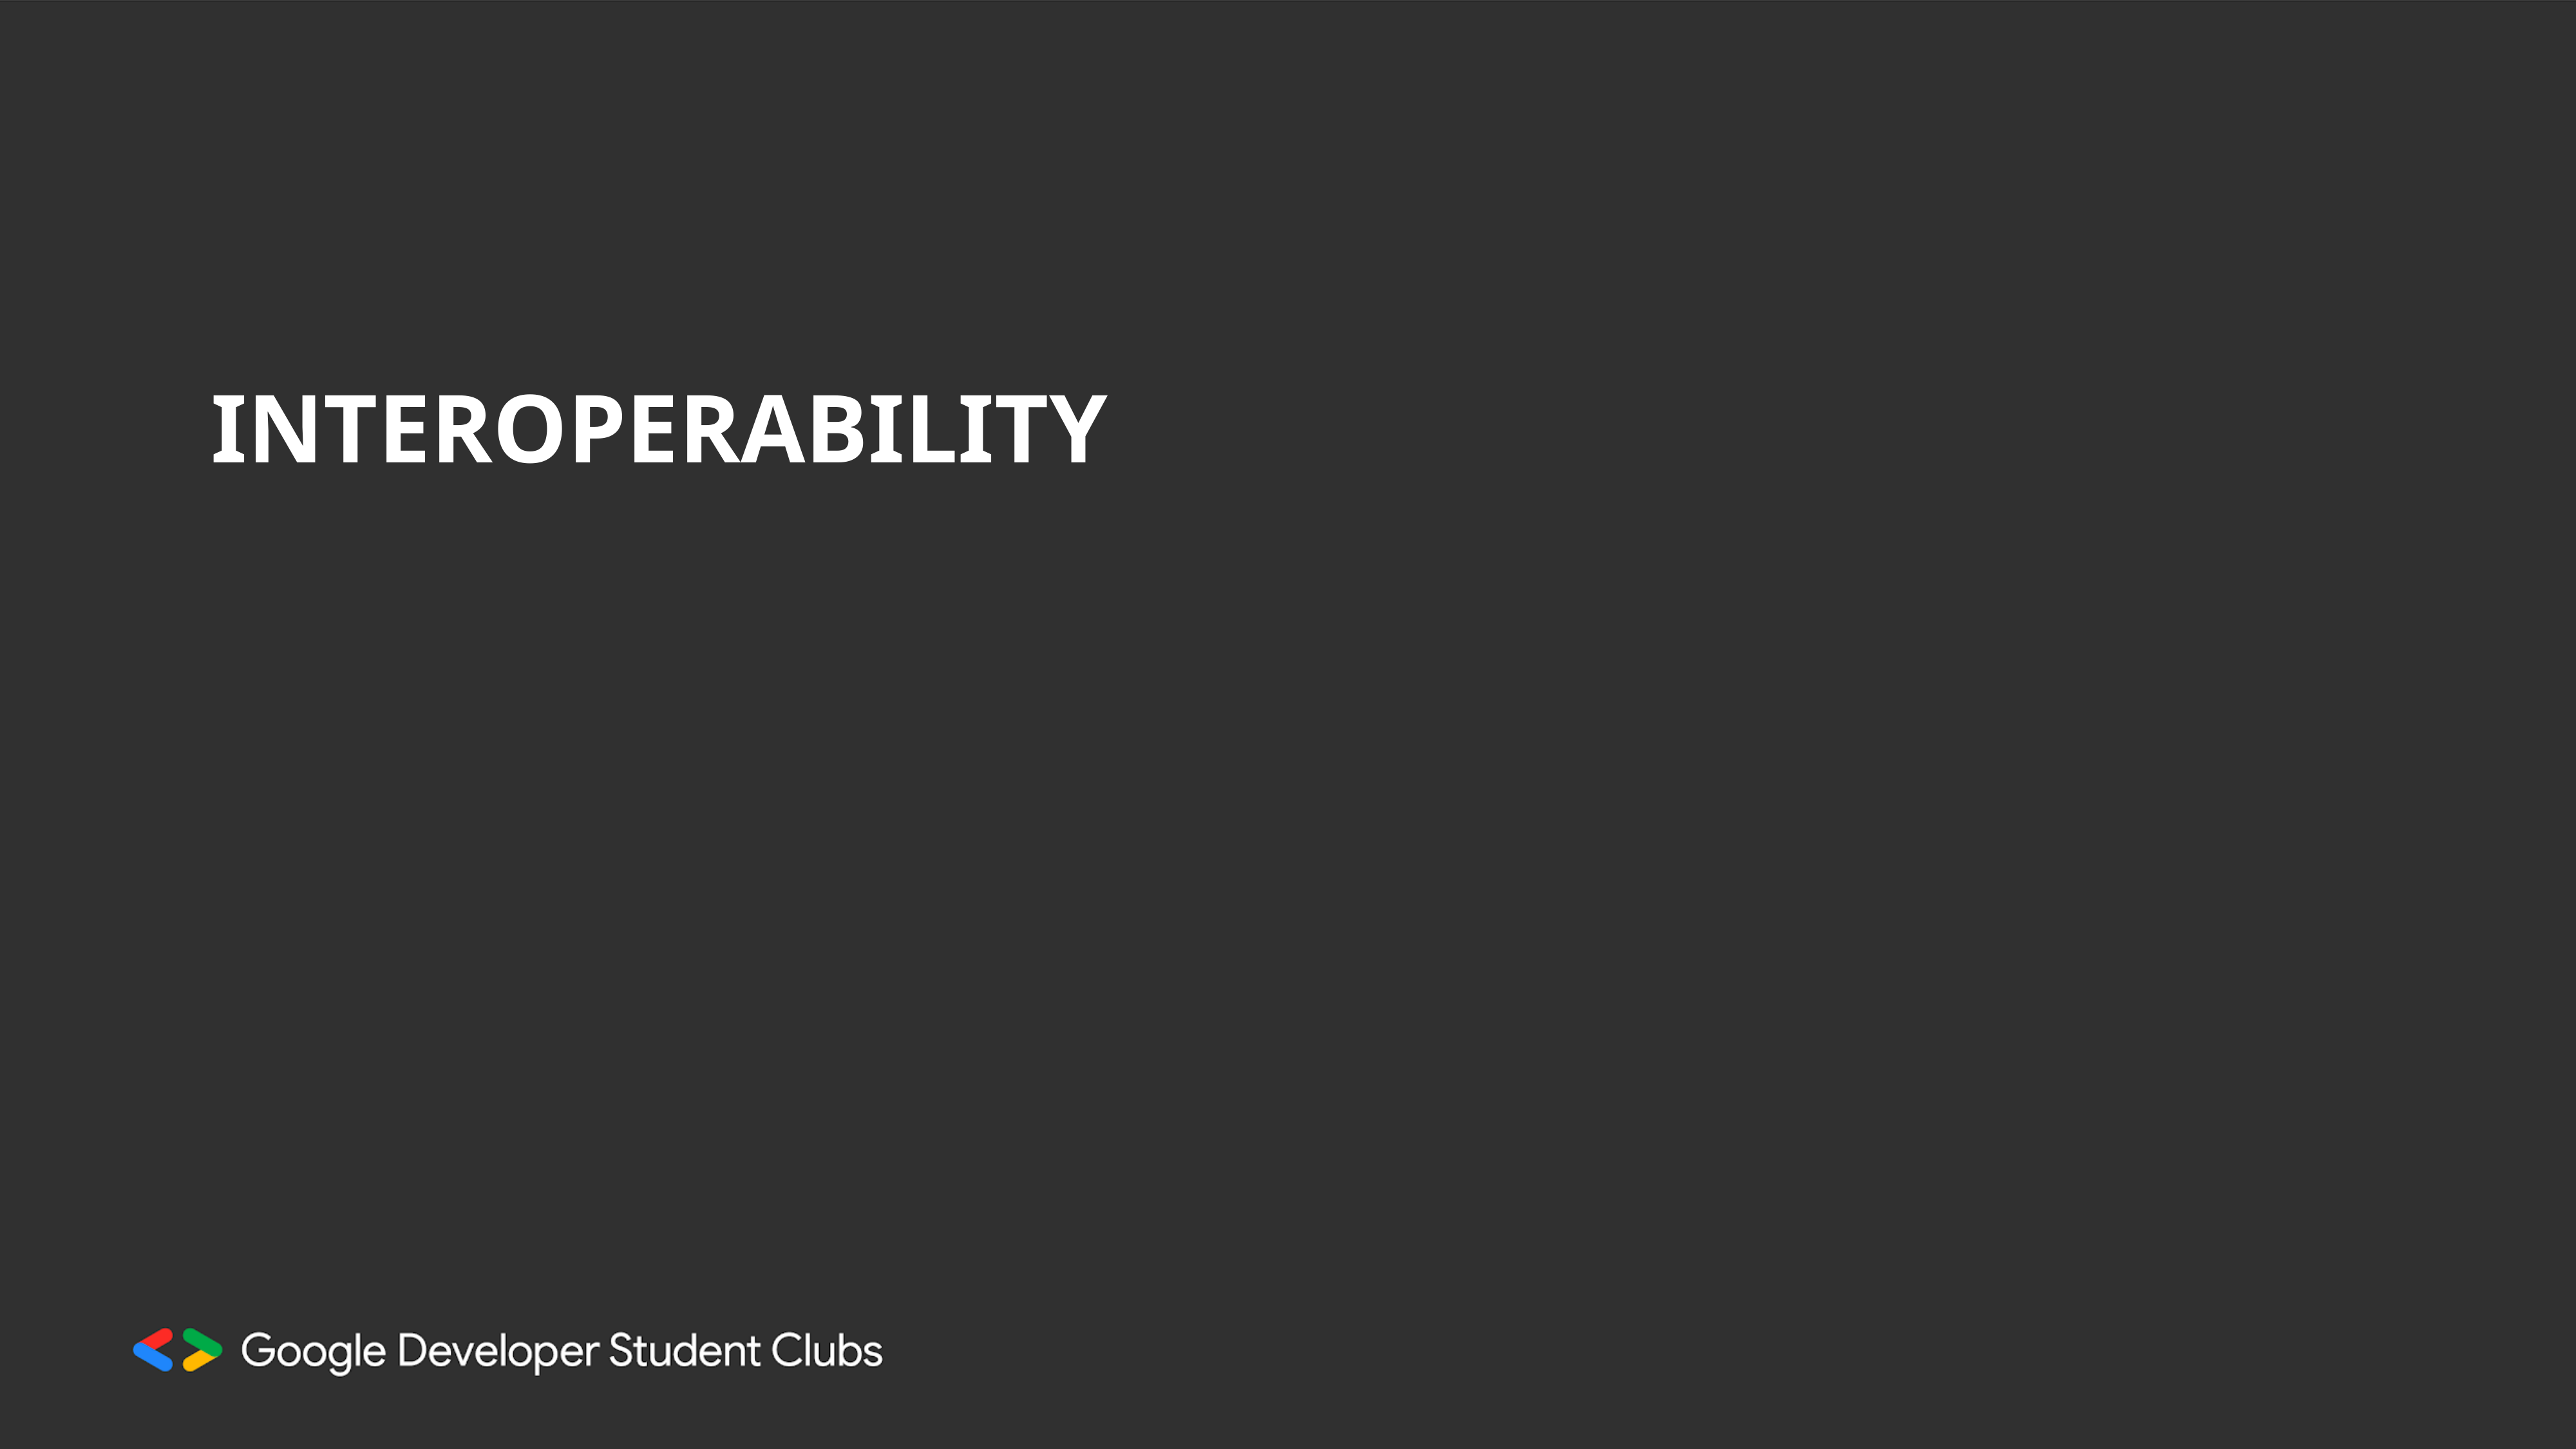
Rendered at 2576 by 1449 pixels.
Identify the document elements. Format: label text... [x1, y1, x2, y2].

picture [0, 0, 2576, 1449]
text_box INTEROPERABILITY [201, 359, 2053, 491]
